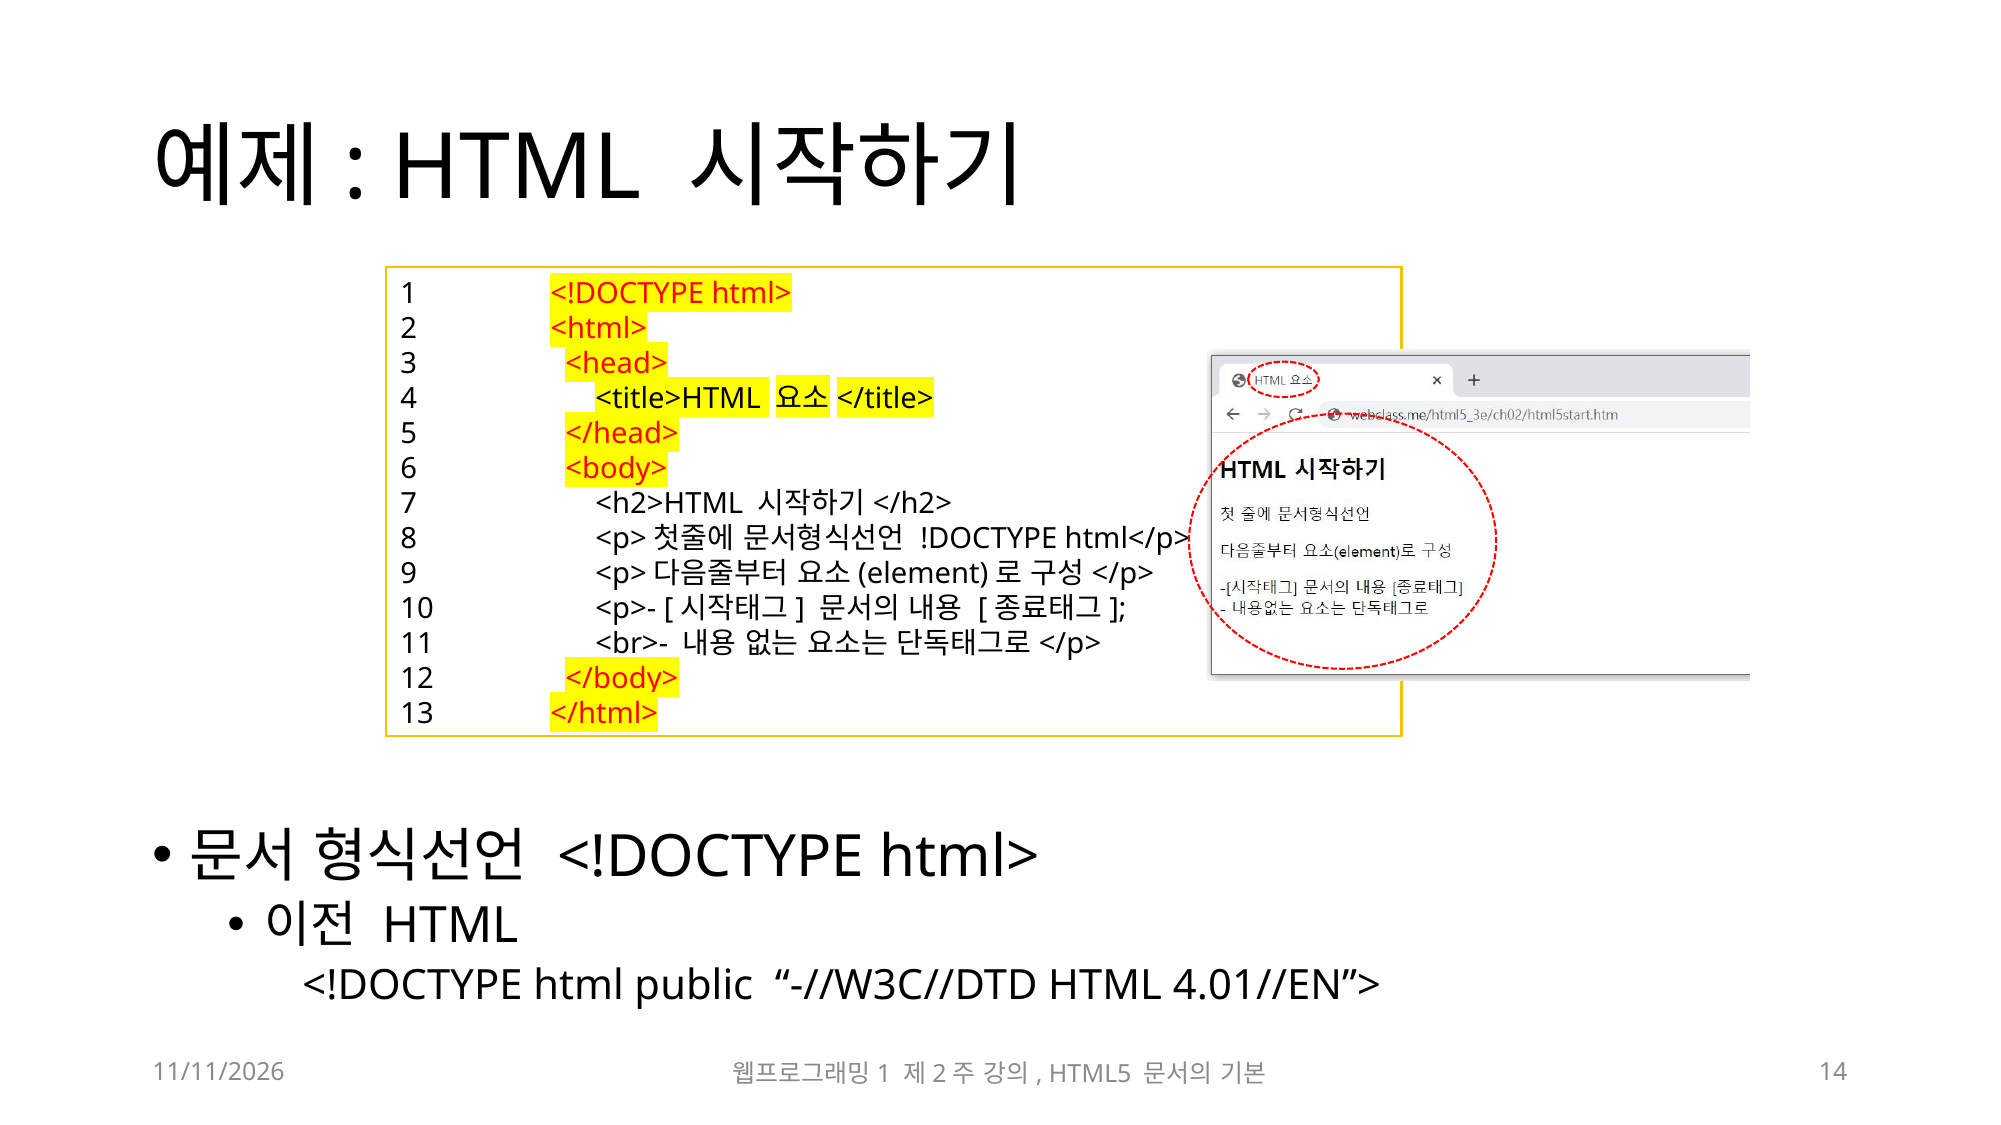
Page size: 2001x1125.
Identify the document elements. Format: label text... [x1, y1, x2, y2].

picture [1206, 349, 1750, 681]
list 문서 형식선언 <!DOCTYPE html> 이전 HTML <!DOCTYPE html public “-//W3C//DTD HTML 4.01//EN”> [137, 238, 1863, 1013]
footer 웹프로그래밍1 제2주 강의, HTML5 문서의 기본 [662, 1042, 1338, 1103]
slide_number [137, 1042, 588, 1103]
text_box 1 <!DOCTYPE html> 2 <html> 3 <head> 4 <title>HTML 요소</title> 5 </head> 6 <body> 7 <h2>HTML 시작하기</h2> 8 <p>첫줄에 문서형식선언 !DOCTYPE html</p> 9 <p>다음줄부터 요소(element)로 구성</p> 10 <p>- [시작태그] 문서의 내용 [종료태그]; 11 <br>- 내용 없는 요소는 단독태그로</p> 12 </body> 13 </html> [385, 266, 1403, 737]
text_box [1187, 480, 1206, 602]
title 예제: HTML 시작하기 [137, 59, 1863, 238]
slide_number 14 [1412, 1042, 1863, 1103]
